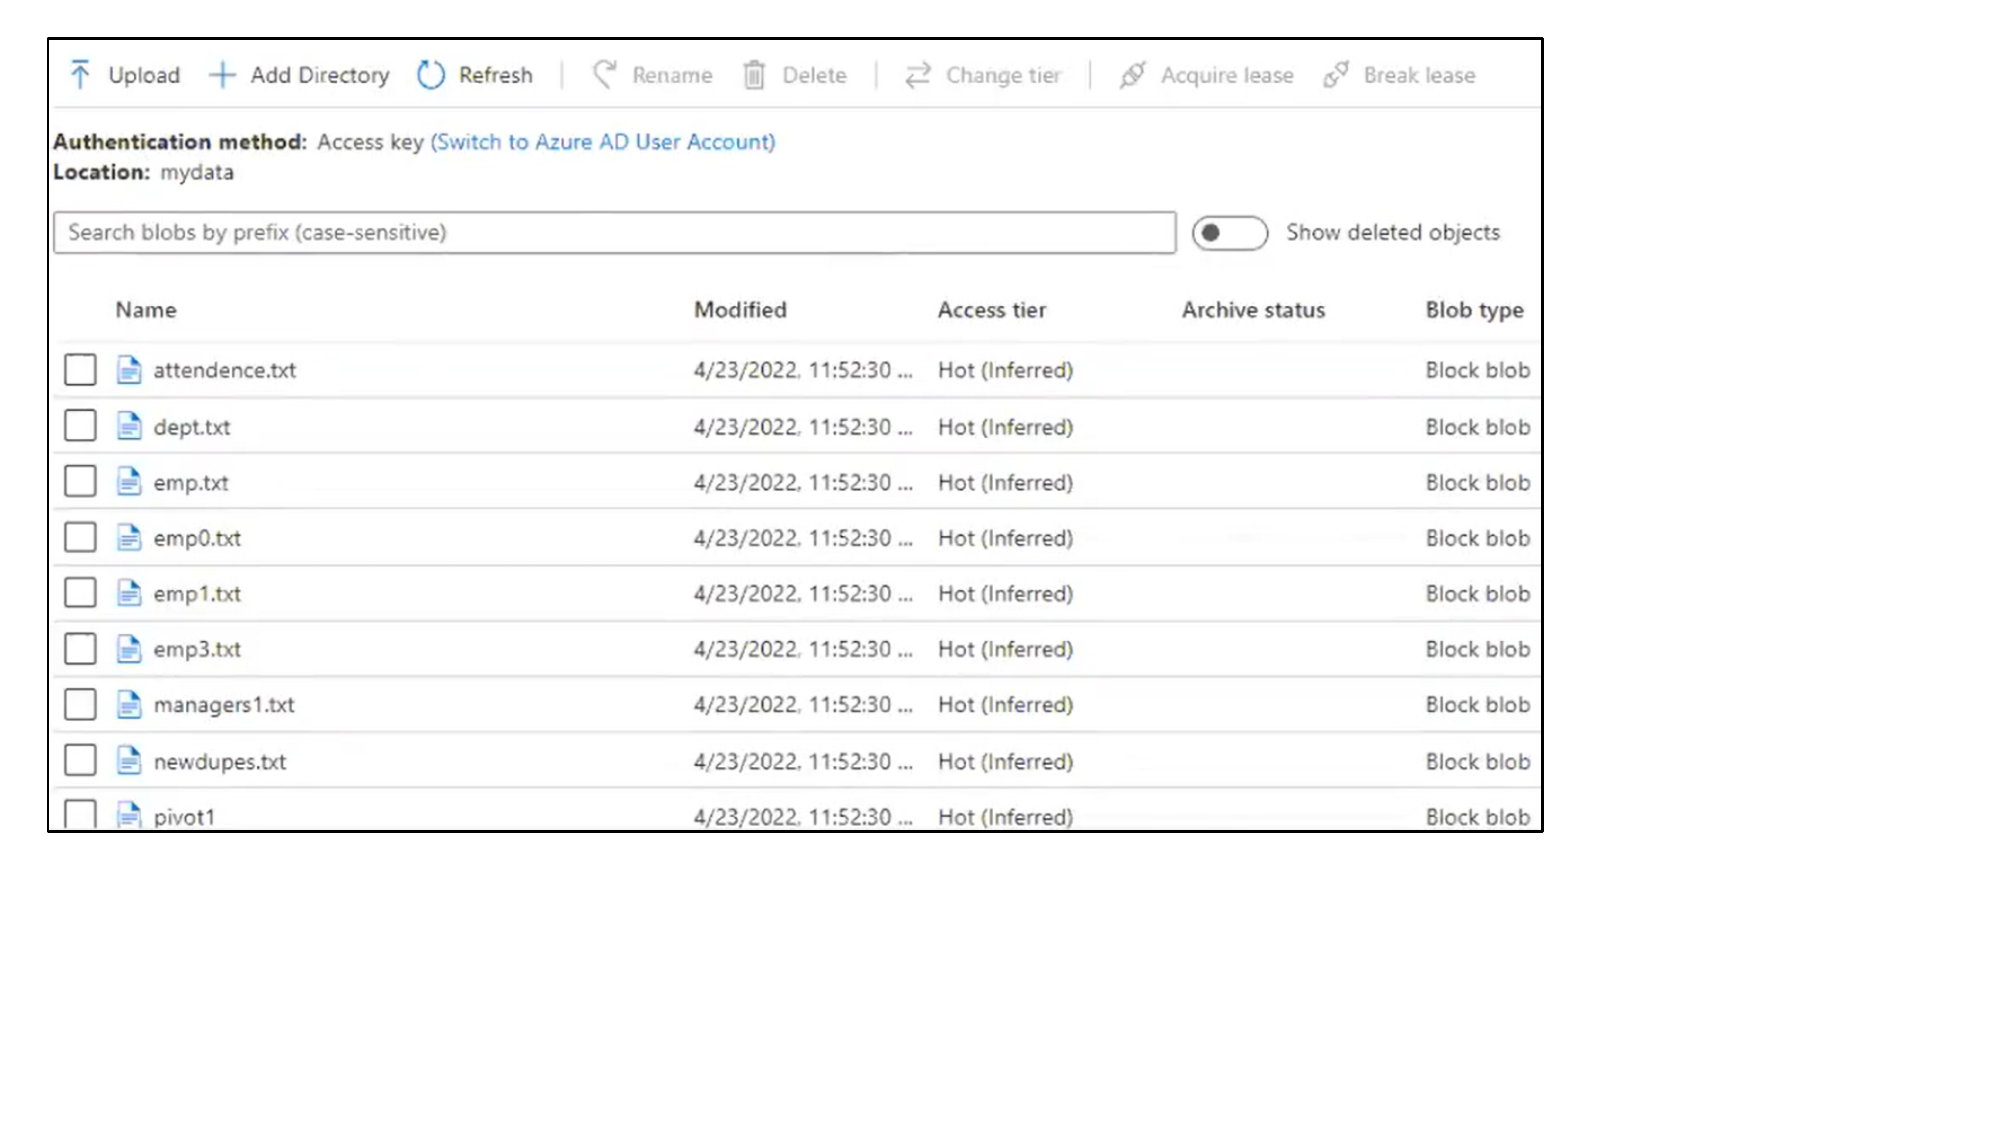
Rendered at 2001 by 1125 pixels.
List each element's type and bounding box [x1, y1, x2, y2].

picture [49, 39, 1542, 830]
